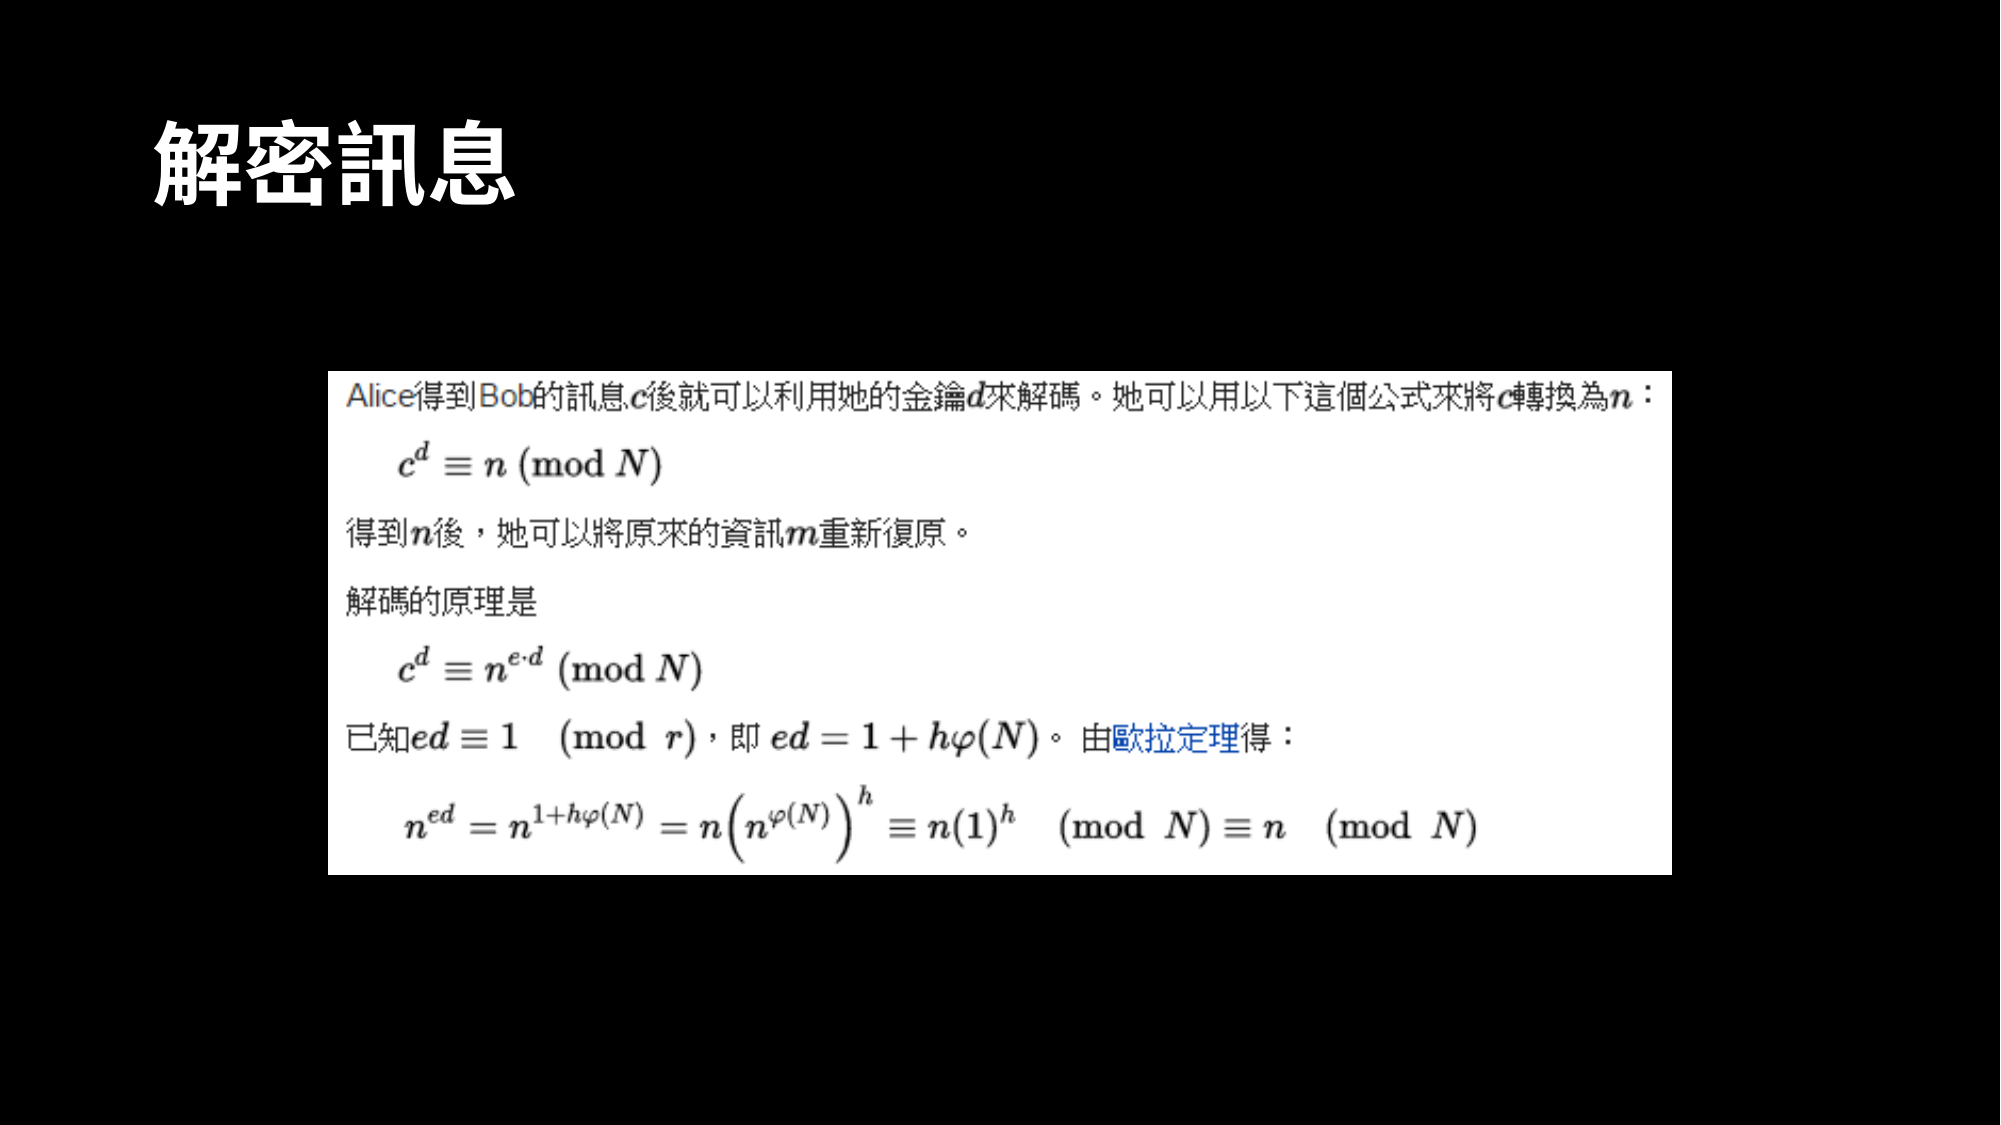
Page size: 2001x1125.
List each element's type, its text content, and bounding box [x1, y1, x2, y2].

text_box 解密訊息 [137, 59, 1863, 278]
text_box [137, 299, 1863, 1014]
picture [327, 371, 1672, 875]
